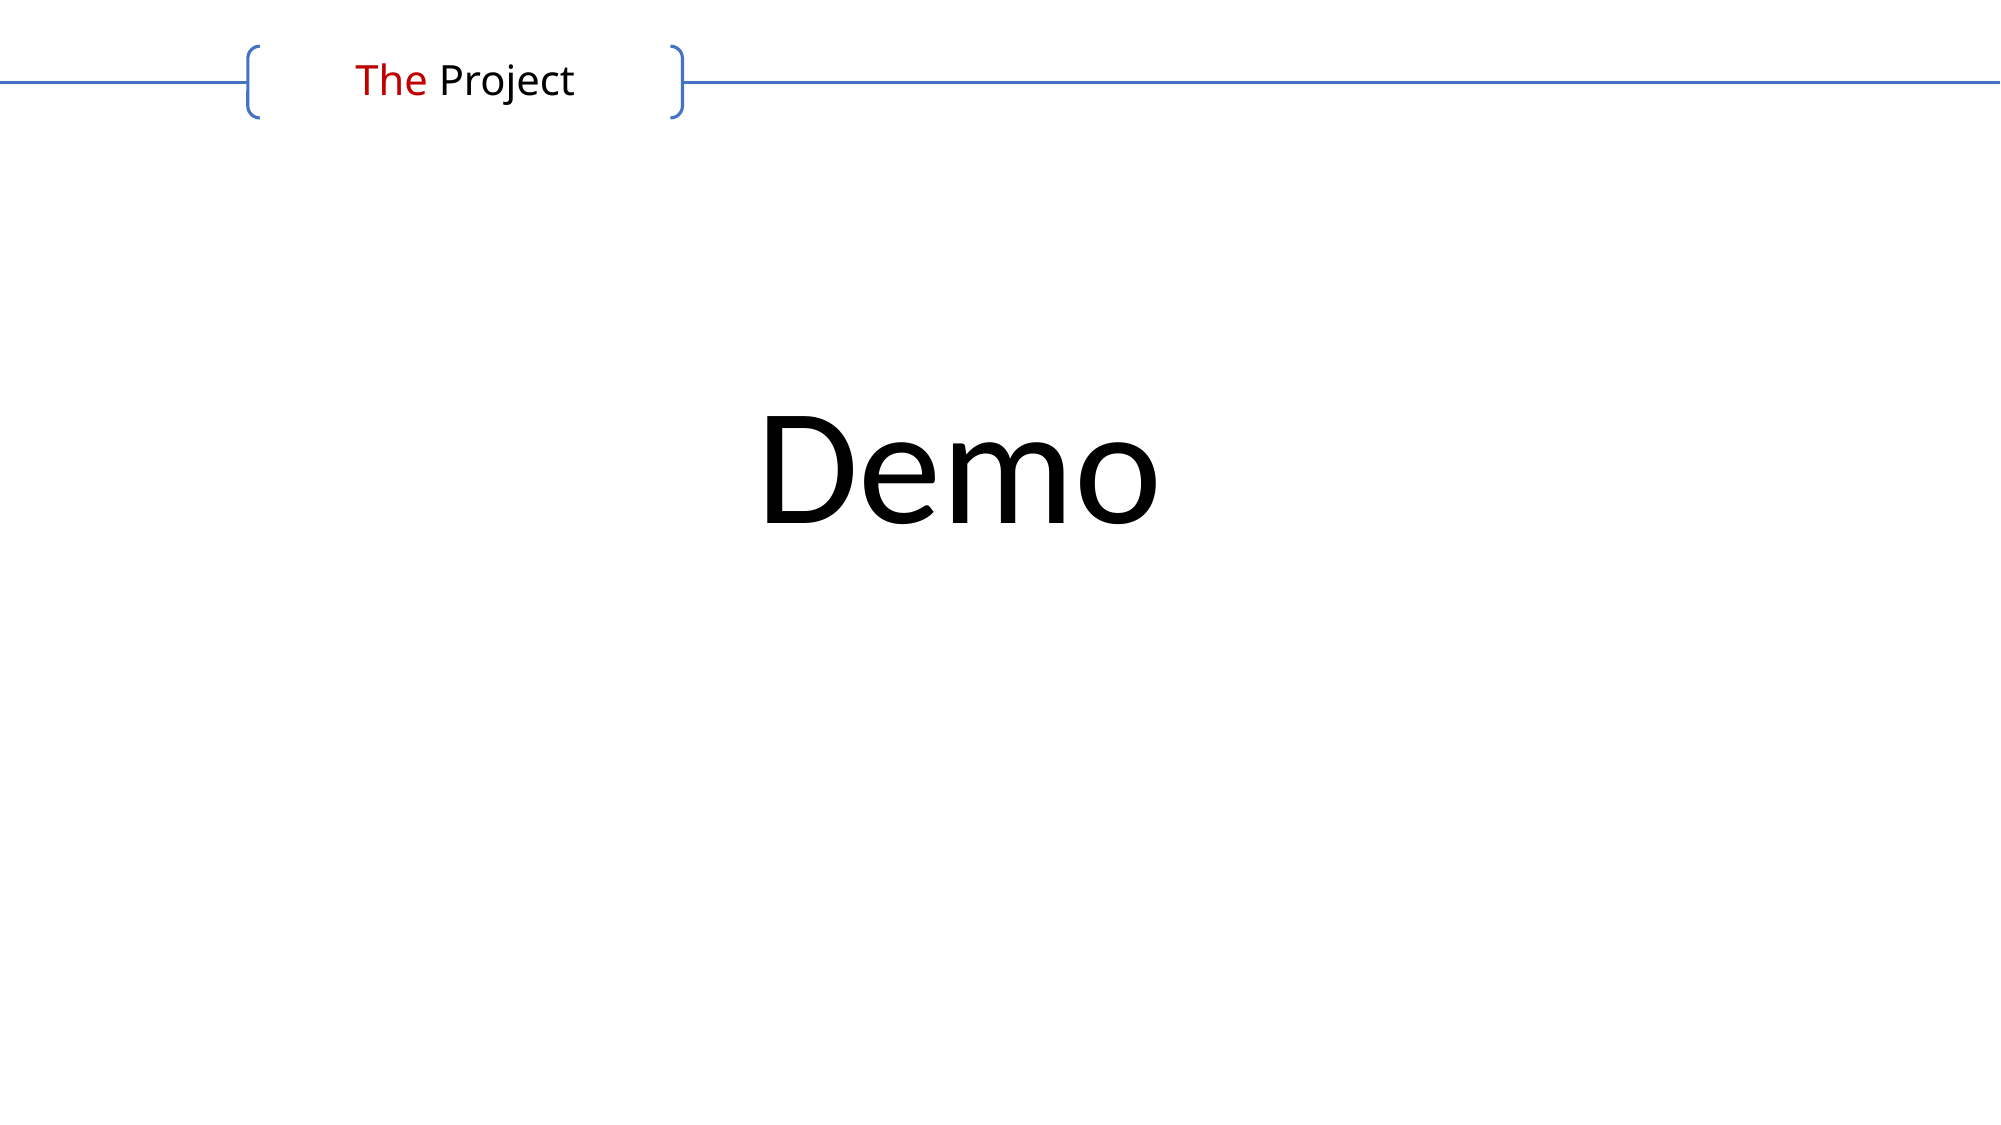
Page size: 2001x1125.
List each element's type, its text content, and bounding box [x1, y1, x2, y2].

text_box [246, 44, 685, 120]
text_box The Project [262, 46, 668, 111]
text_box Demo [400, 349, 1527, 564]
